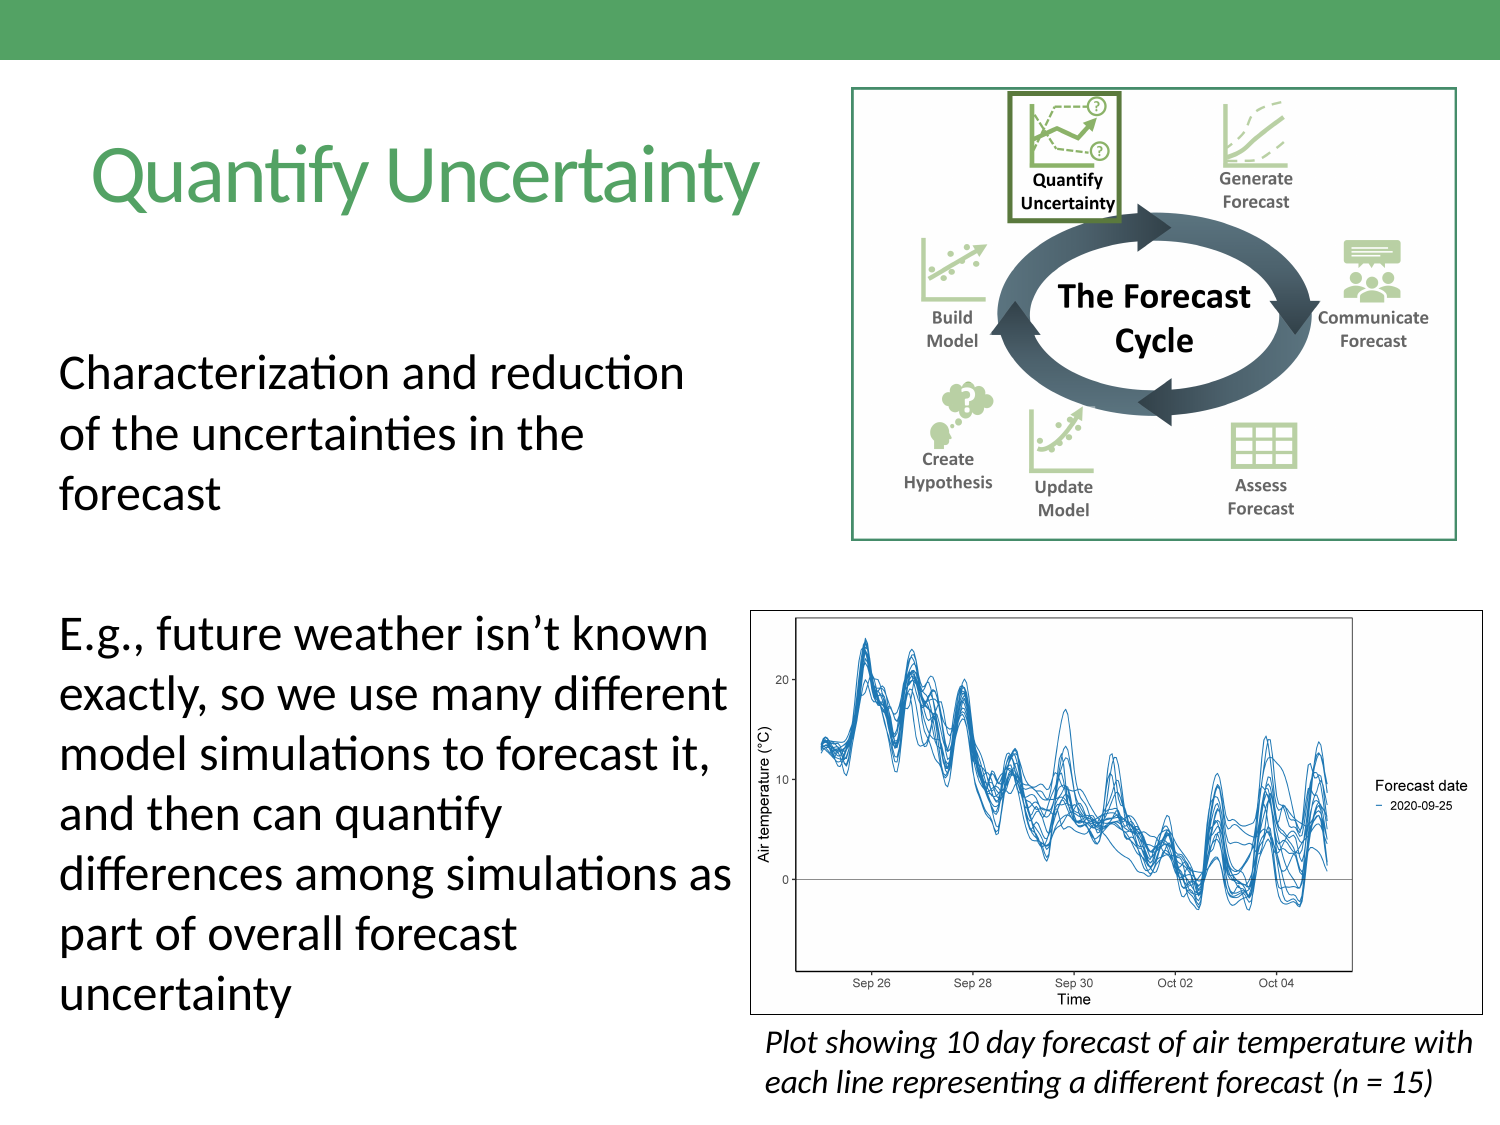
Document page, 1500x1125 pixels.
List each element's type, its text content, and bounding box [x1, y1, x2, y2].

picture [749, 609, 1484, 1015]
picture [851, 87, 1457, 542]
title Quantify Uncertainty [75, 87, 850, 250]
text_box Characterization and reduction of the uncertainties in the forecast E.g., future weather isn’t known exactly, so we use many different model simulations to forecast it, and then can quantify differences among simulations as part of overall forecast uncertainty [43, 262, 750, 1063]
text_box Plot showing 10 day forecast of air temperature with each line representing a different forecast (n = 15) [749, 1012, 1500, 1108]
